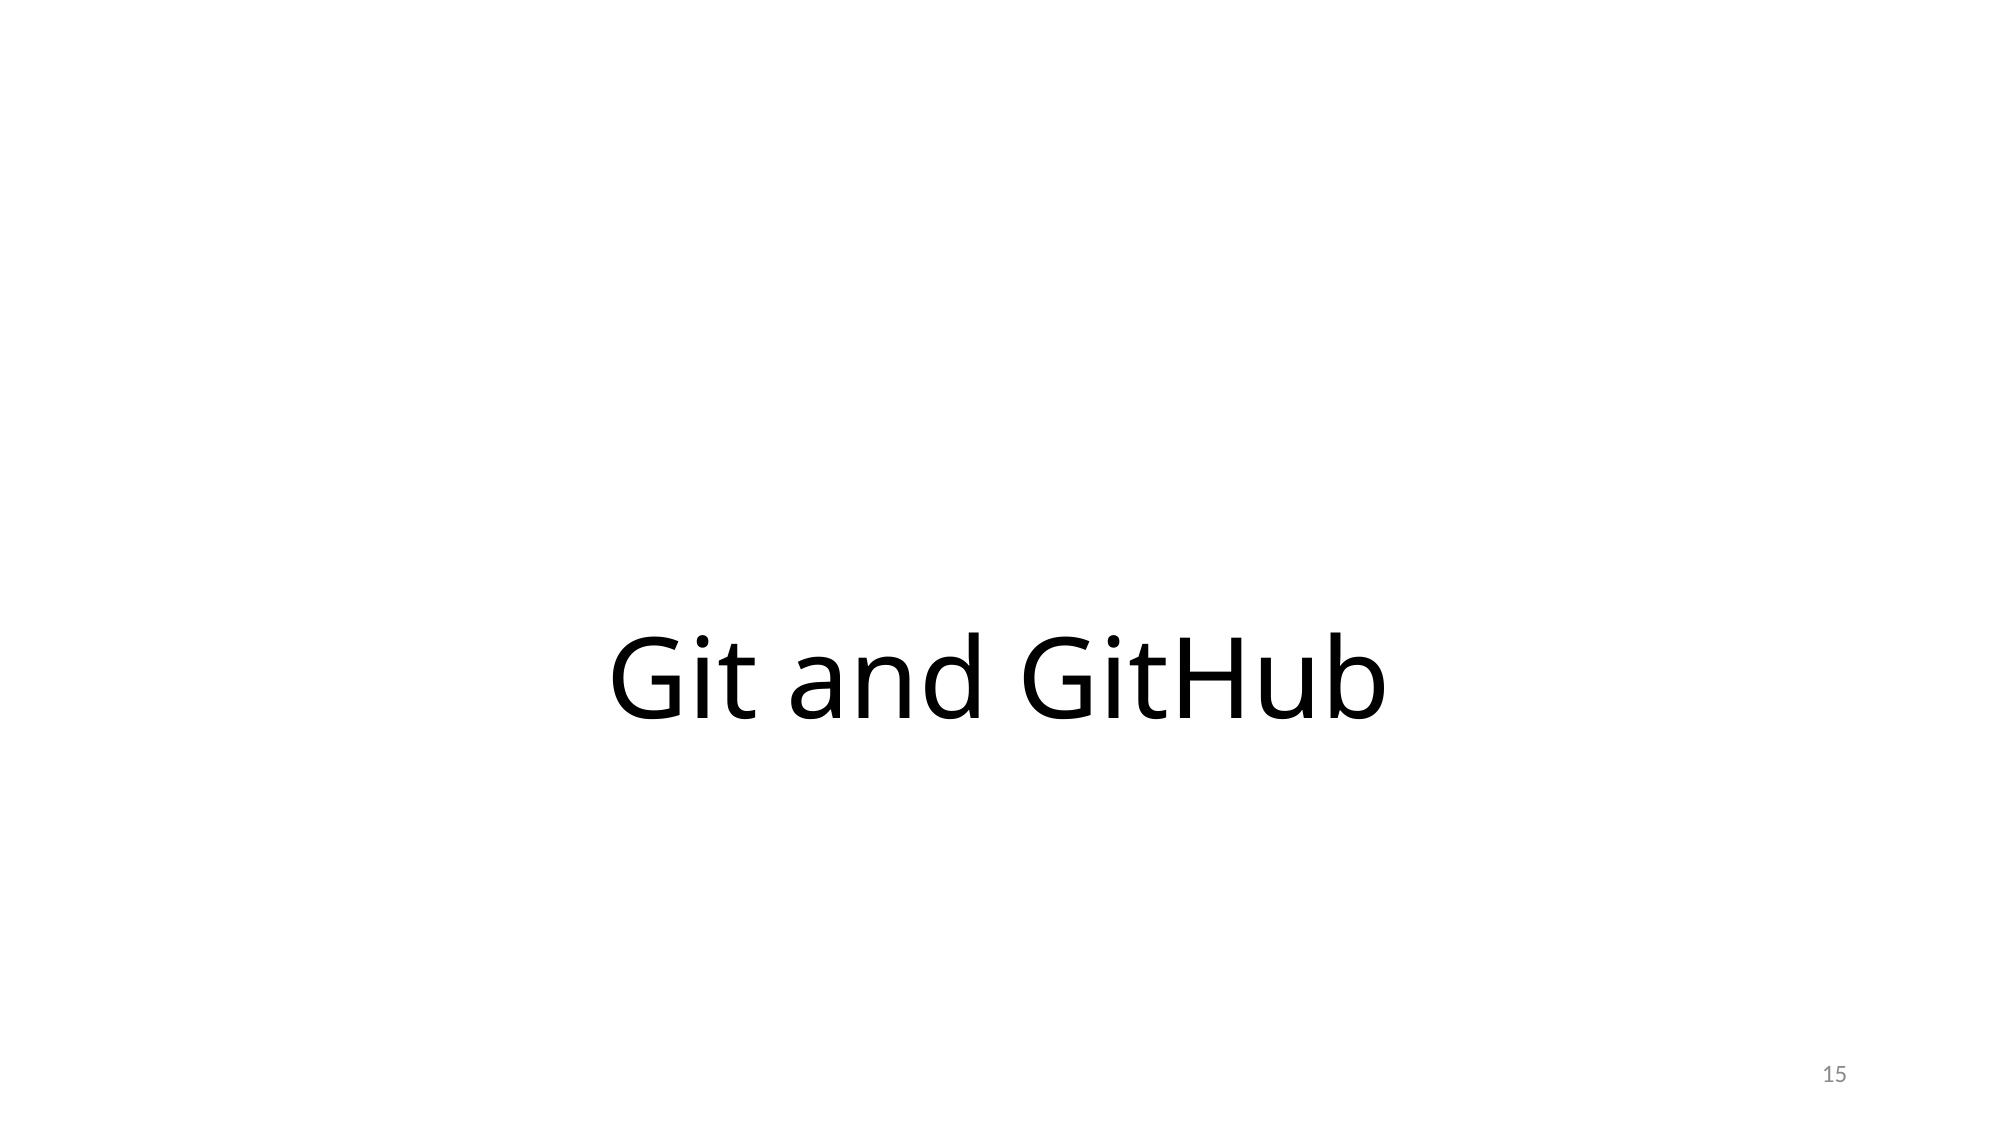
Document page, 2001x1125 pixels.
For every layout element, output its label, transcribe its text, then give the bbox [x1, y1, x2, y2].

slide_number 15 [1412, 1042, 1863, 1103]
title Git and GitHub [136, 280, 1862, 749]
